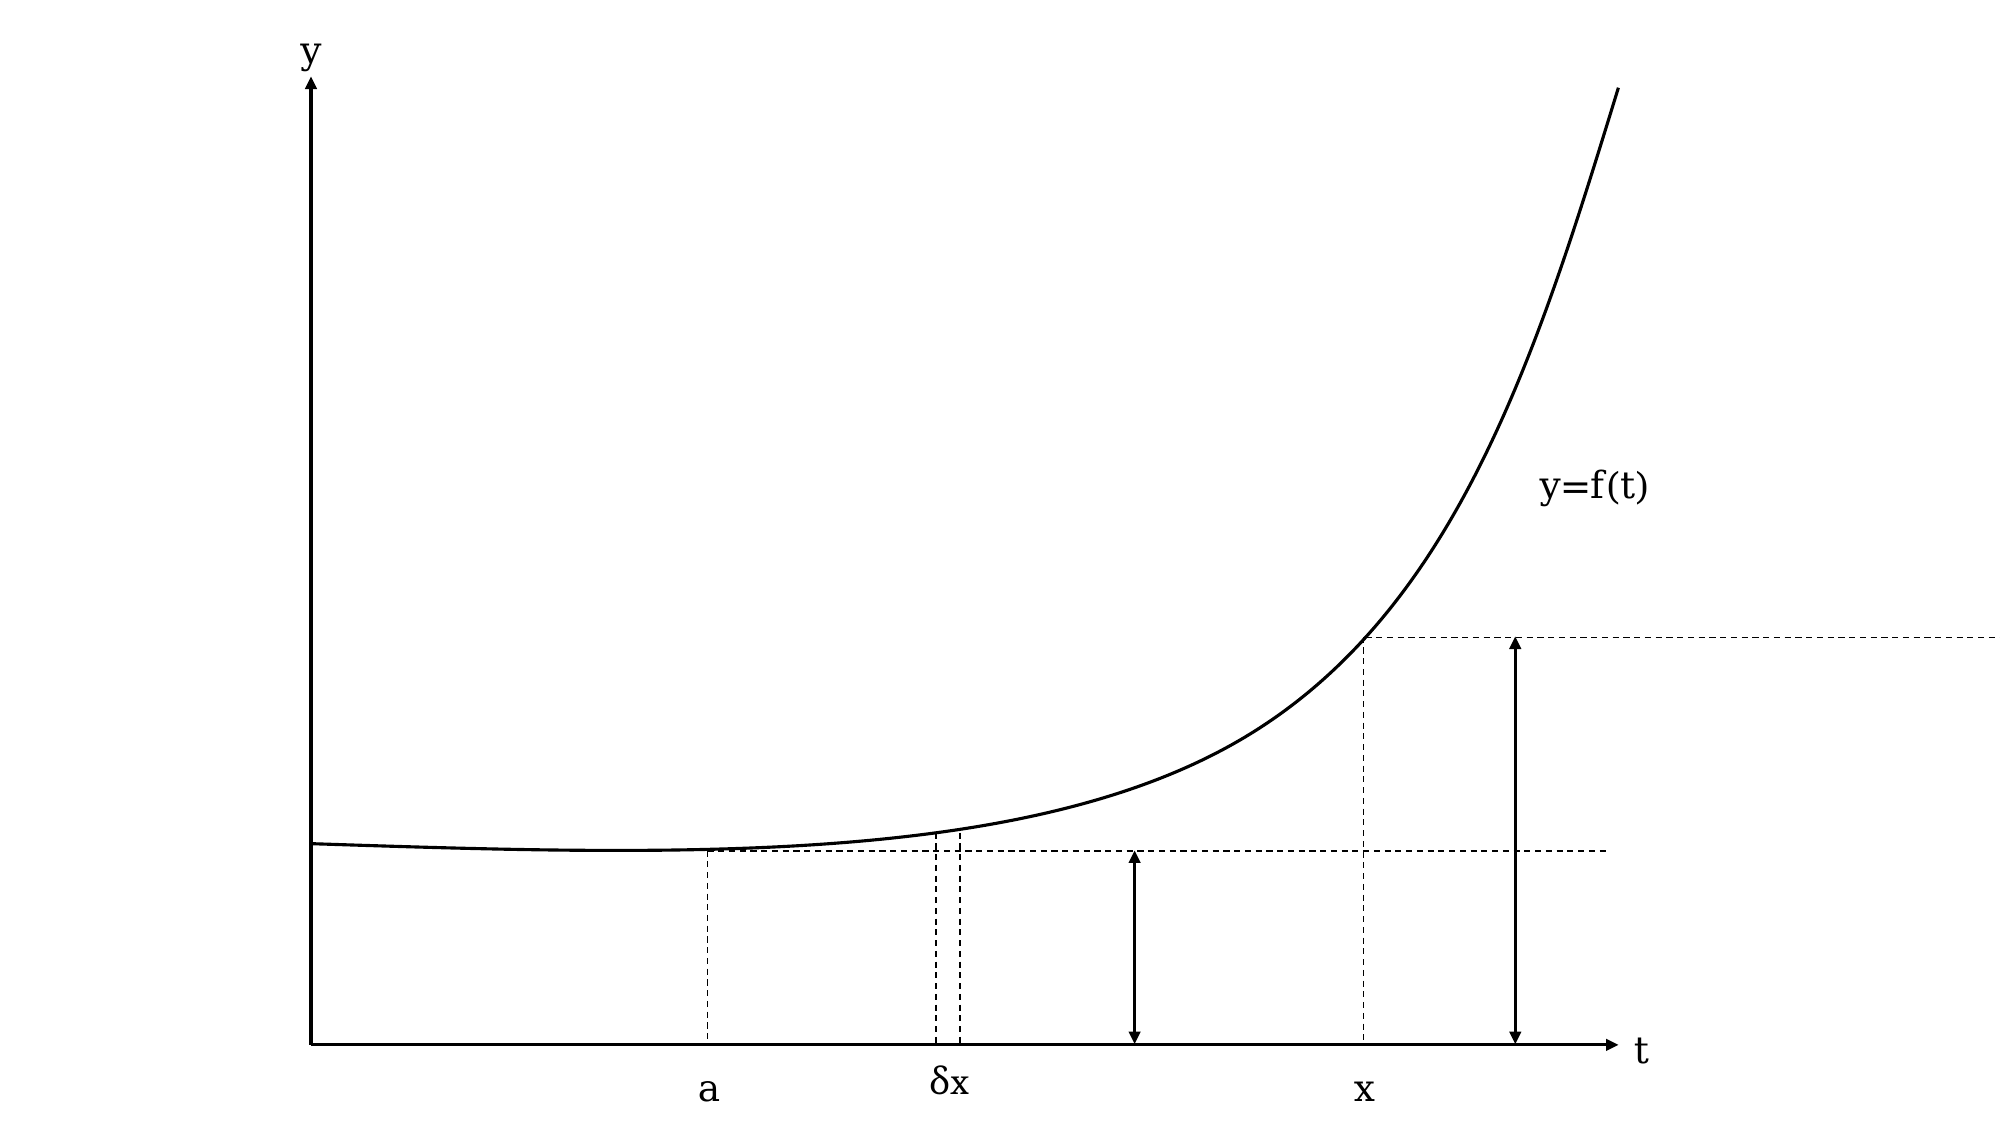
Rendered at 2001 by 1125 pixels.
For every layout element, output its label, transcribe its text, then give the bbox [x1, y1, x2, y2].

text_box [312, 87, 1620, 852]
text_box x [1364, 1033, 1390, 1044]
text_box y=f(t) [1524, 431, 1667, 514]
text_box a [682, 1033, 707, 1044]
text_box δx [913, 1049, 984, 1110]
text_box t [1618, 995, 1664, 1079]
text_box y [285, 0, 337, 79]
text_box a [682, 1045, 736, 1117]
text_box x [1339, 1045, 1390, 1117]
text_box a [708, 1033, 736, 1044]
text_box x [1339, 1033, 1363, 1044]
